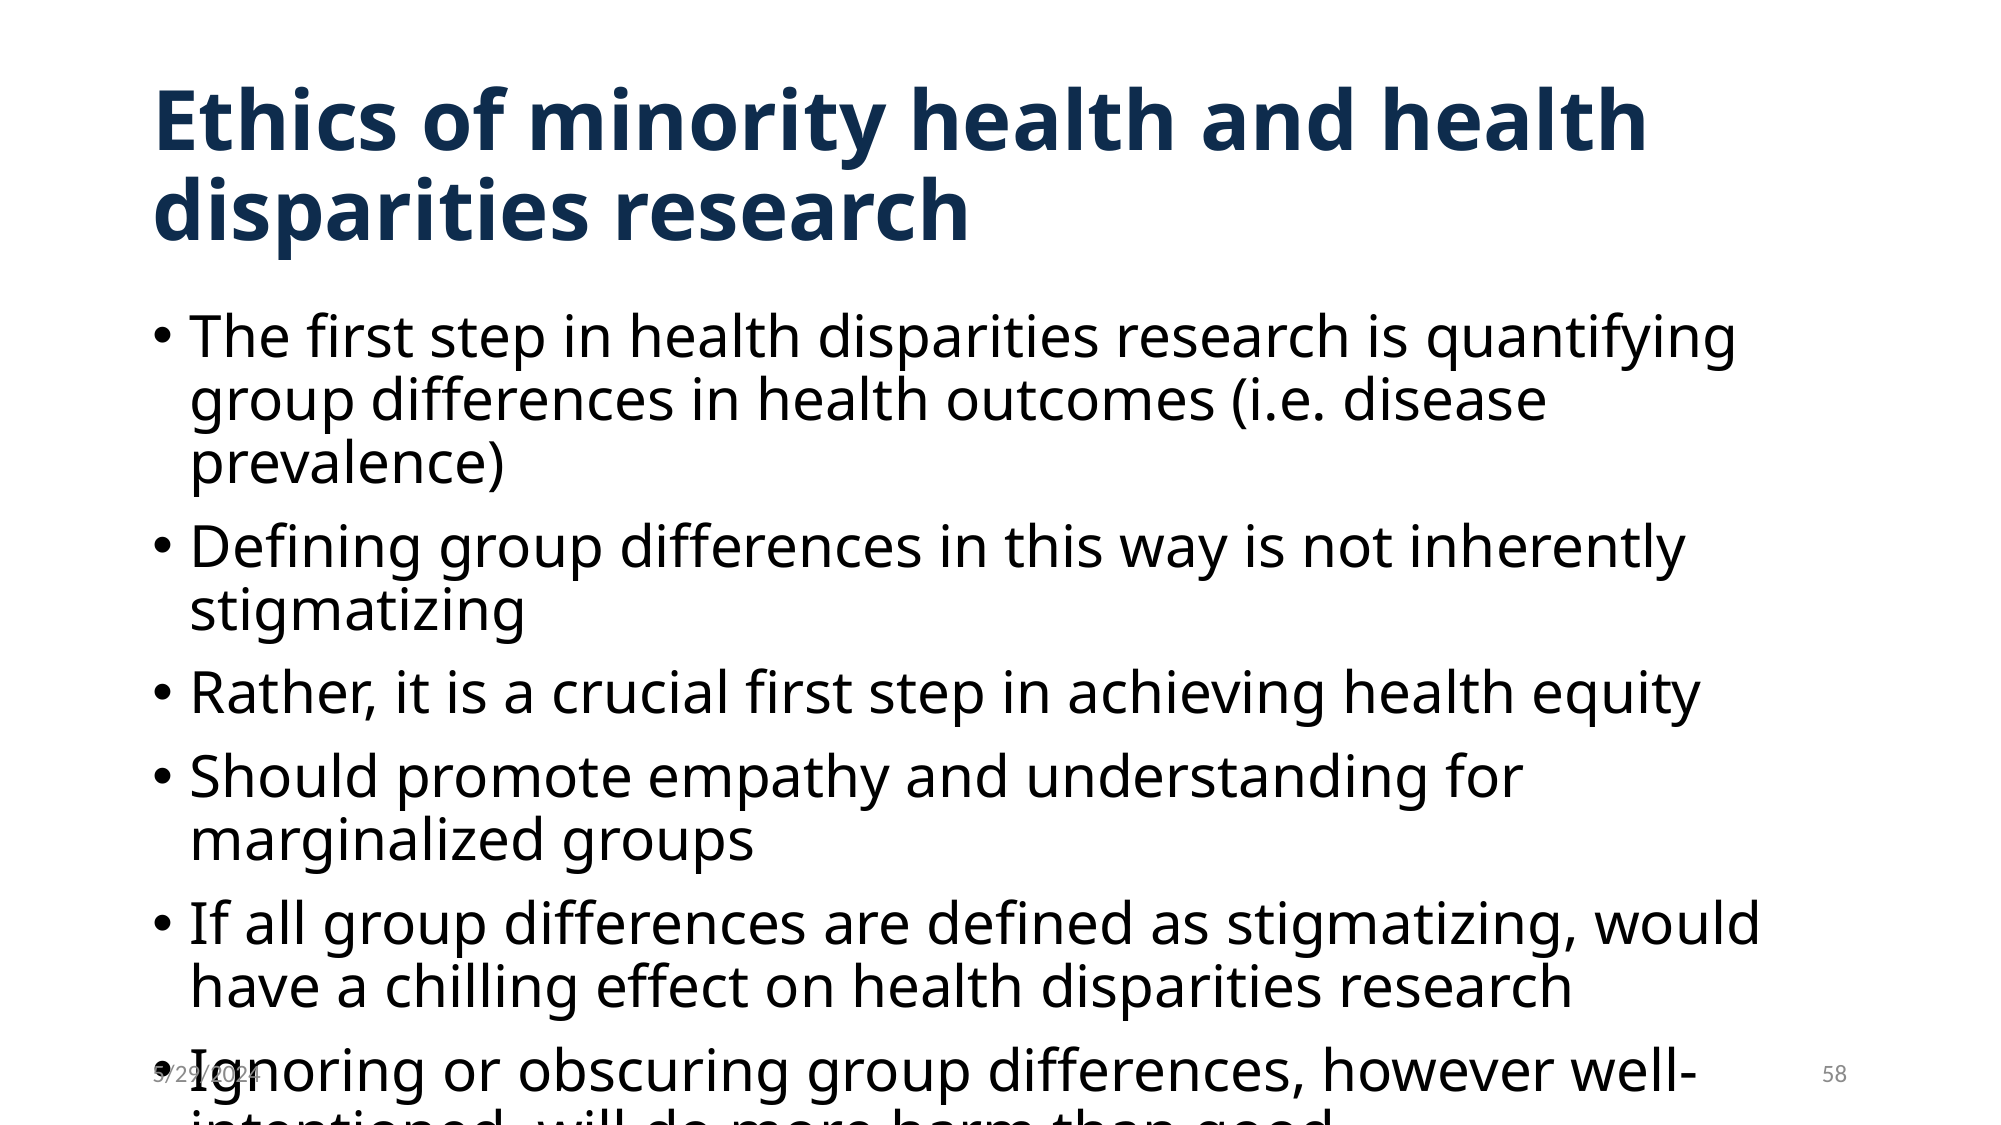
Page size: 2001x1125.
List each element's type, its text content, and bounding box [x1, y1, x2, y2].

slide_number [137, 1042, 588, 1103]
slide_number 58 [1412, 1042, 1863, 1103]
list The first step in health disparities research is quantifying group differences in health outcomes (i.e. disease prevalence) Defining group differences in this way is not inherently stigmatizing Rather, it is a crucial first step in achieving health equity Should promote empathy and understanding for marginalized groups If all group differences are defined as stigmatizing, would have a chilling effect on health disparities research Ignoring or obscuring group differences, however well-intentioned, will do more harm than good [137, 299, 1863, 1014]
title Ethics of minority health and health disparities research [137, 59, 1863, 278]
